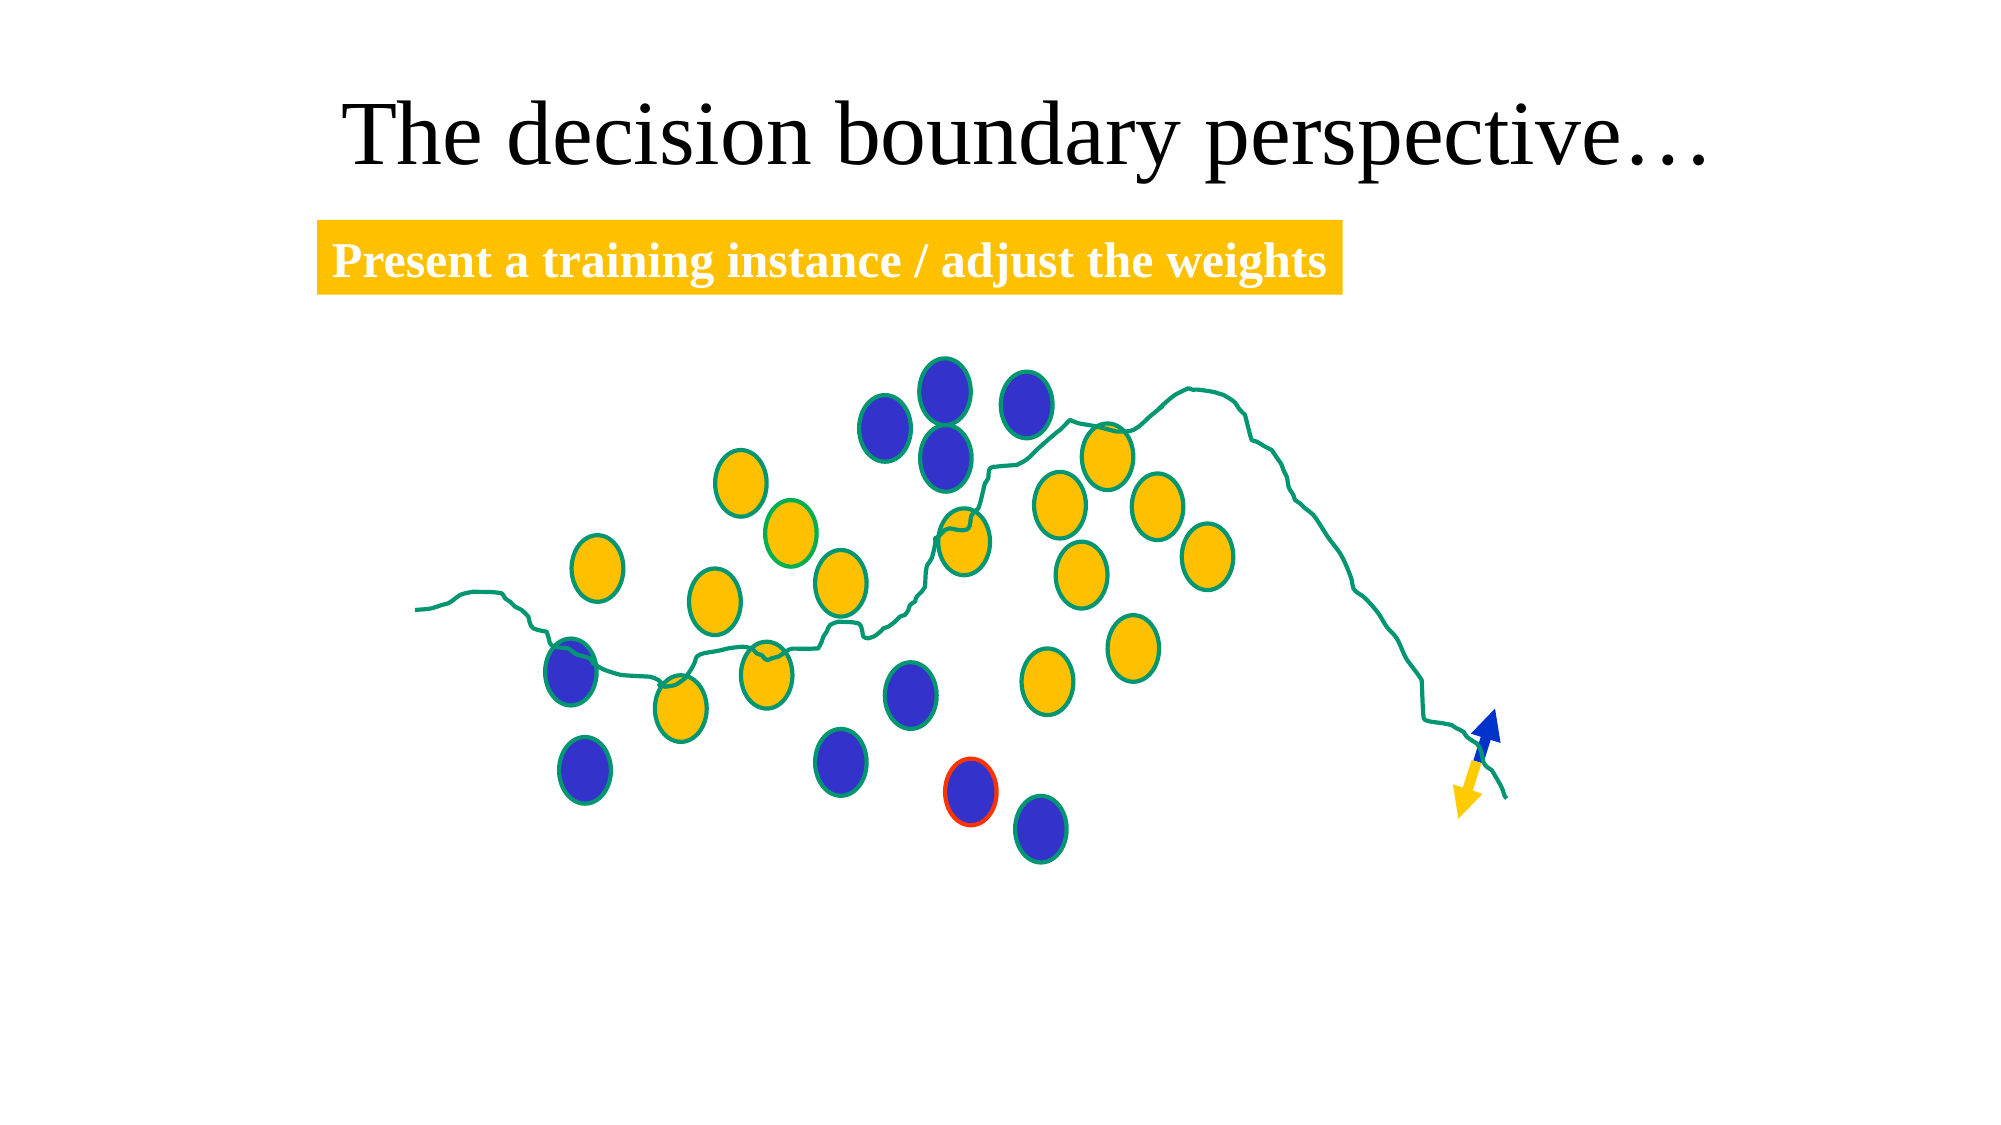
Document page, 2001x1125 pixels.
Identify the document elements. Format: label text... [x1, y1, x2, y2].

text_box [738, 667, 795, 711]
text_box [882, 691, 939, 732]
text_box [812, 726, 869, 798]
text_box [686, 566, 743, 638]
title The decision boundary perspective… [307, 66, 1750, 191]
text_box Present a training instance / adjust the weights [317, 219, 1343, 295]
text_box [998, 369, 1055, 441]
text_box [856, 392, 914, 464]
text_box [1481, 769, 1509, 800]
text_box [542, 648, 599, 708]
text_box [1096, 421, 1125, 429]
text_box [751, 639, 786, 657]
text_box [917, 425, 974, 494]
text_box [414, 386, 1473, 789]
text_box [713, 447, 769, 519]
text_box [556, 734, 614, 806]
text_box [917, 356, 973, 428]
text_box [652, 675, 709, 744]
text_box [569, 533, 626, 604]
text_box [1478, 708, 1496, 763]
text_box [812, 547, 869, 619]
text_box [1013, 793, 1069, 865]
text_box [936, 506, 974, 534]
text_box [942, 756, 999, 828]
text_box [1458, 761, 1477, 819]
text_box [763, 497, 819, 569]
